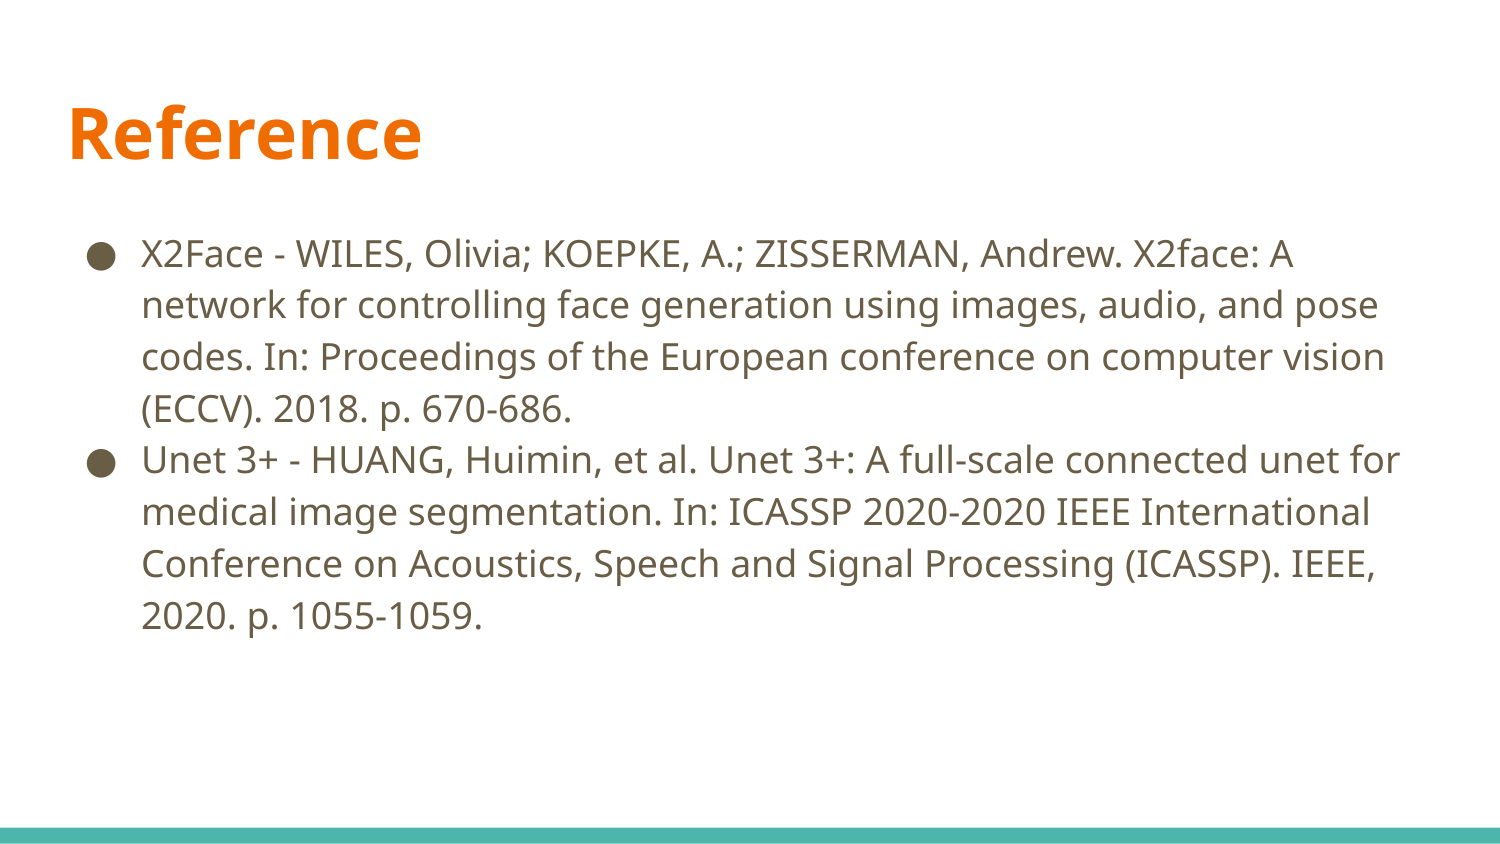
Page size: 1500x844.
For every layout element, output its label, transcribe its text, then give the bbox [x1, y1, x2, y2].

list X2Face - WILES, Olivia; KOEPKE, A.; ZISSERMAN, Andrew. X2face: A network for controlling face generation using images, audio, and pose codes. In: Proceedings of the European conference on computer vision (ECCV). 2018. p. 670-686. Unet 3+ - HUANG, Huimin, et al. Unet 3+: A full-scale connected unet for medical image segmentation. In: ICASSP 2020-2020 IEEE International Conference on Acoustics, Speech and Signal Processing (ICASSP). IEEE, 2020. p. 1055-1059. [51, 207, 1449, 750]
title Reference [51, 72, 1449, 189]
